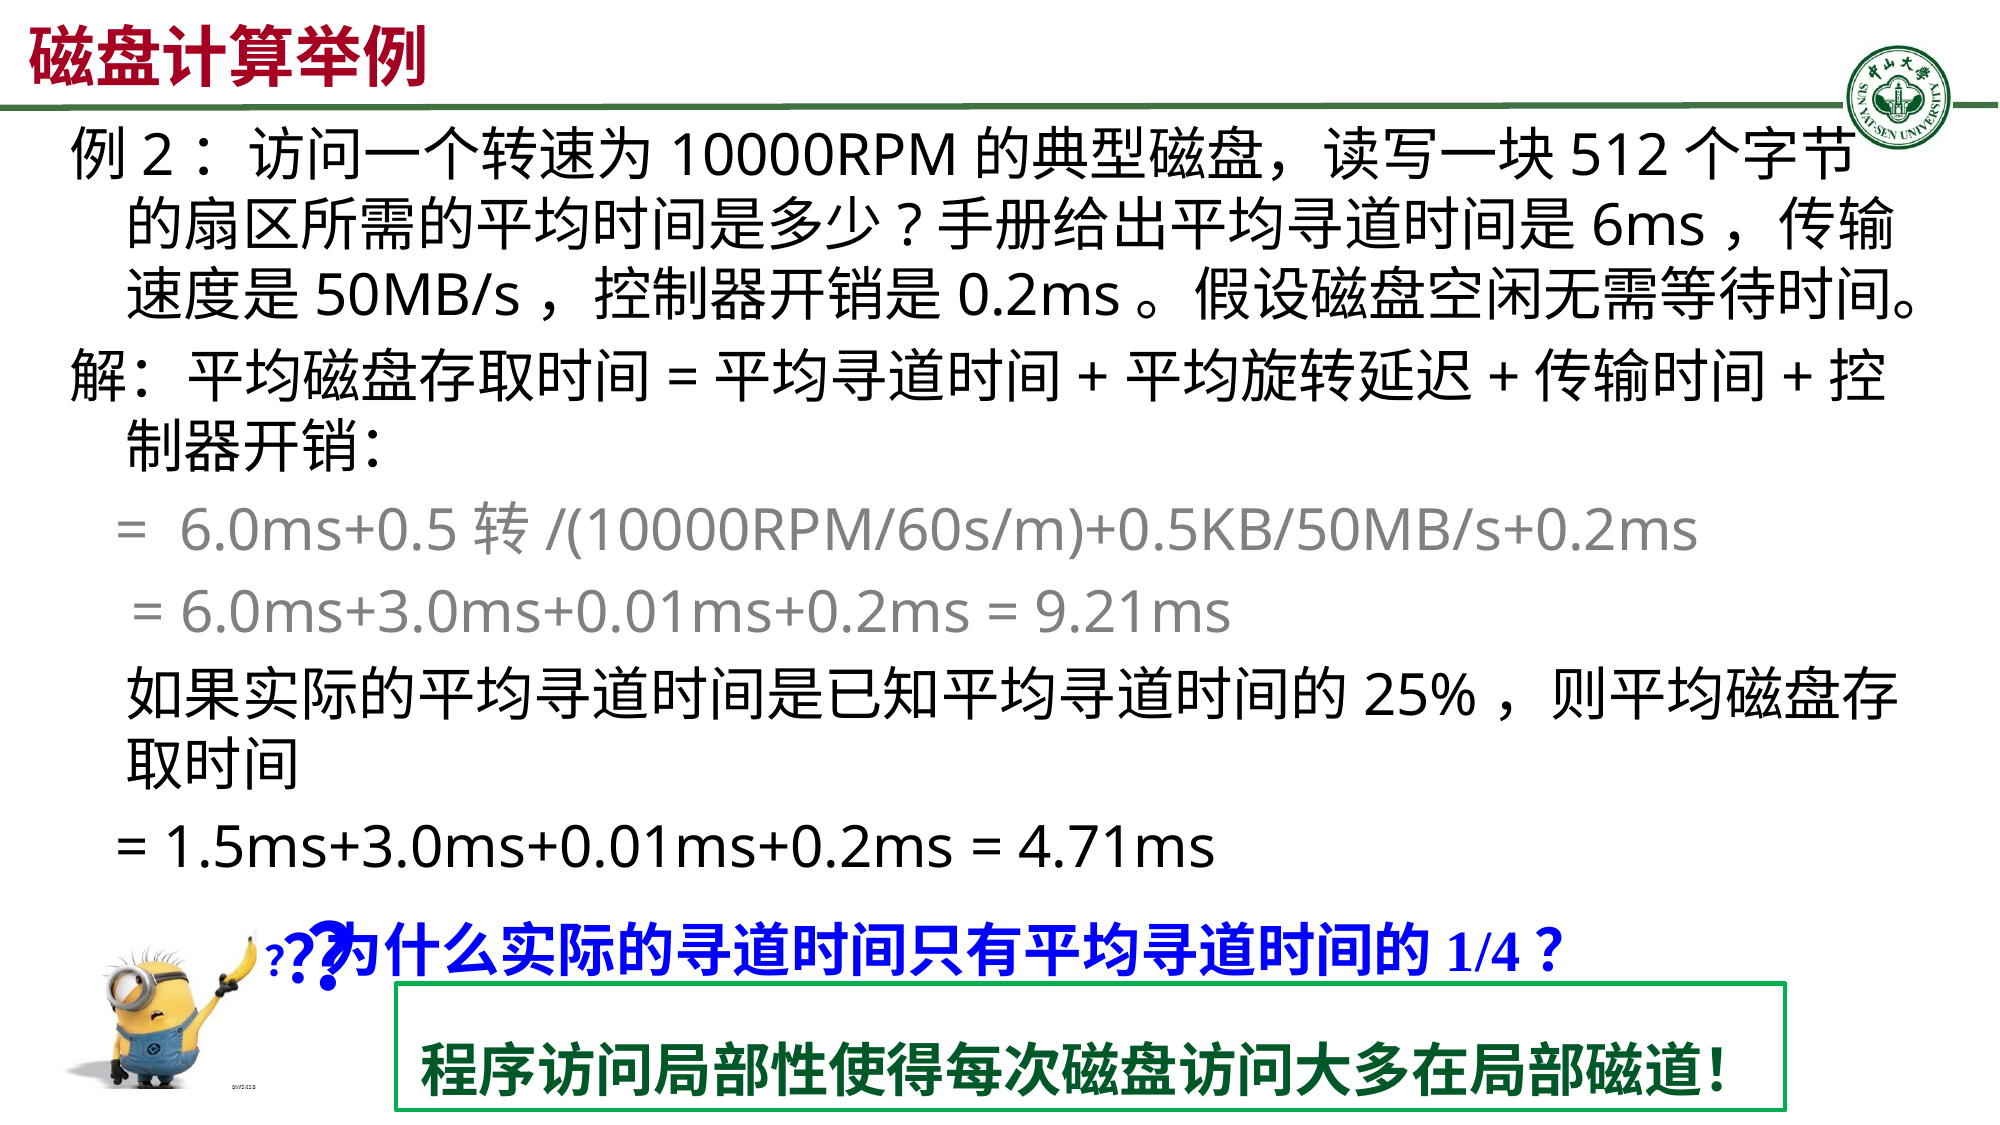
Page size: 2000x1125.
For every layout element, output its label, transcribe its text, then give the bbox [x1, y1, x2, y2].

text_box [56, 824, 365, 1089]
list 例2：访问一个转速为10000RPM的典型磁盘，读写一块512个字节的扇区所需的平均时间是多少?手册给出平均寻道时间是6ms，传输速度是50MB/s，控制器开销是0.2ms。假设磁盘空闲无需等待时间。 解：平均磁盘存取时间=平均寻道时间+平均旋转延迟+传输时间+控制器开销： = 6.0ms+0.5转/(10000RPM/60s/m)+0.5KB/50MB/s+0.2ms = 6.0ms+3.0ms+0.01ms+0.2ms = 9.21ms 如果实际的平均寻道时间是已知平均寻道时间的25%，则平均磁盘存取时间 = 1.5ms+3.0ms+0.01ms+0.2ms = 4.71ms [54, 109, 1928, 1106]
title 磁盘计算举例 [13, 0, 1679, 103]
text_box 程序访问局部性使得每次磁盘访问大多在局部磁道！ [394, 981, 1787, 1112]
picture [1843, 42, 1953, 152]
text_box 为什么实际的寻道时间只有平均寻道时间的1/4？ [369, 863, 1632, 991]
